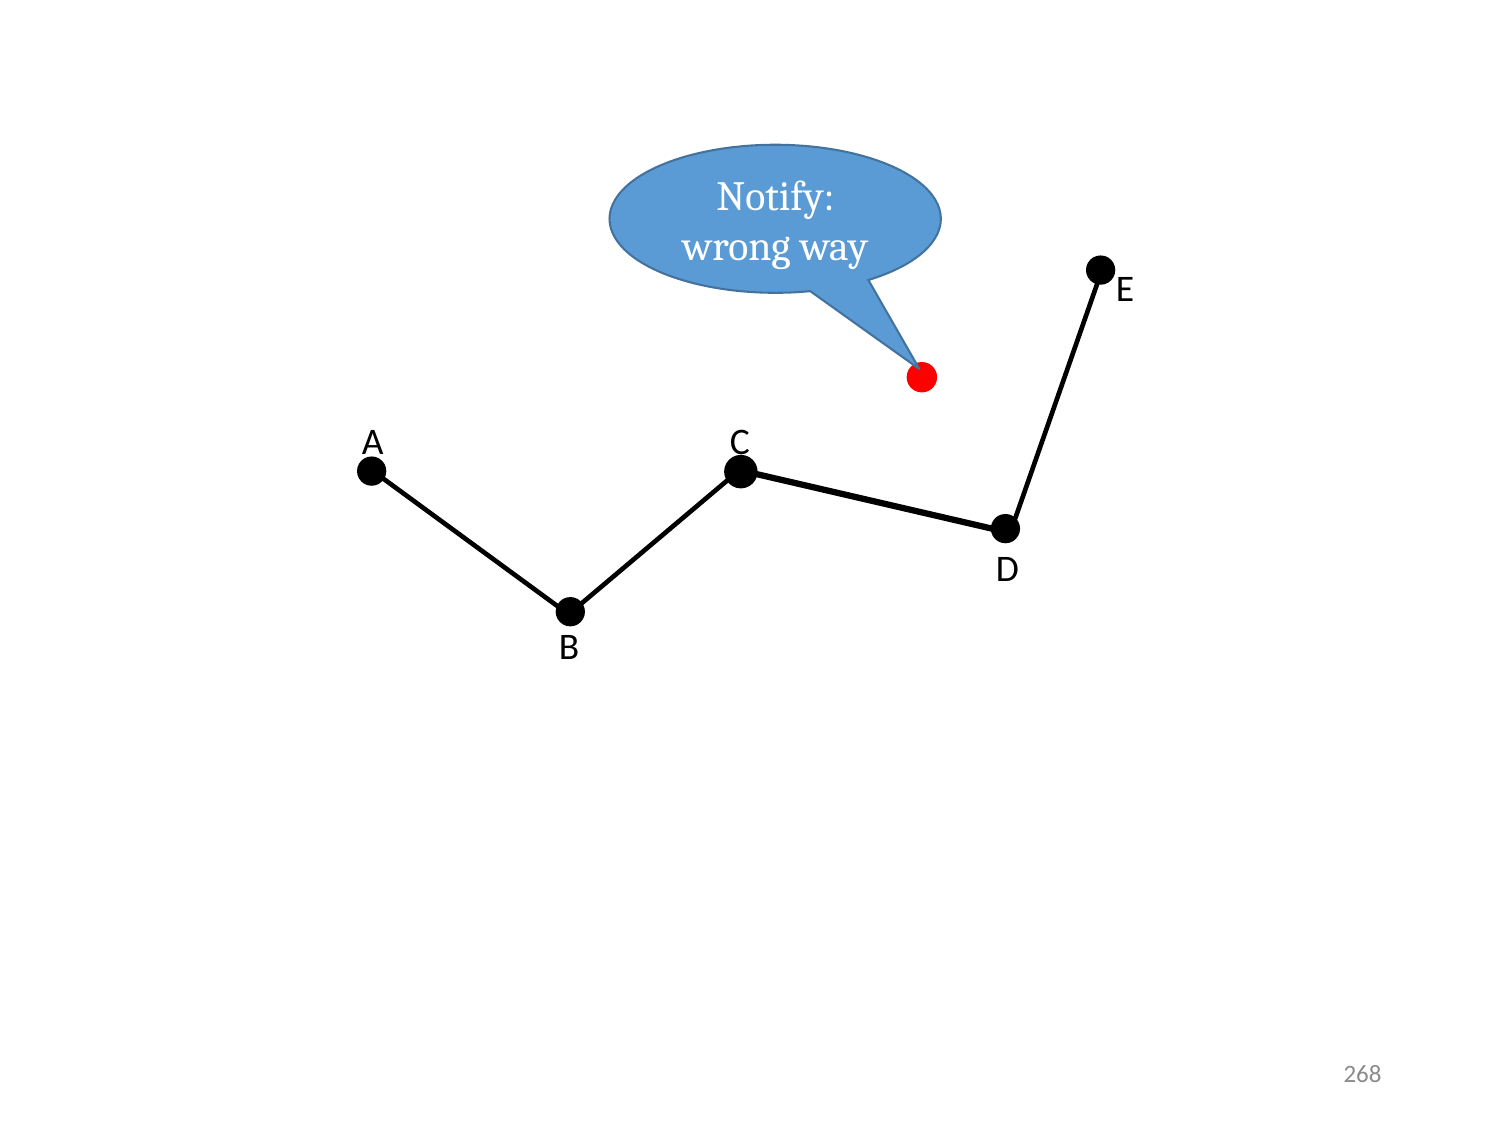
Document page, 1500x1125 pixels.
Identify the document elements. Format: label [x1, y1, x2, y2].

text_box [608, 143, 942, 393]
text_box [347, 255, 1149, 674]
slide_number [1059, 1042, 1397, 1103]
